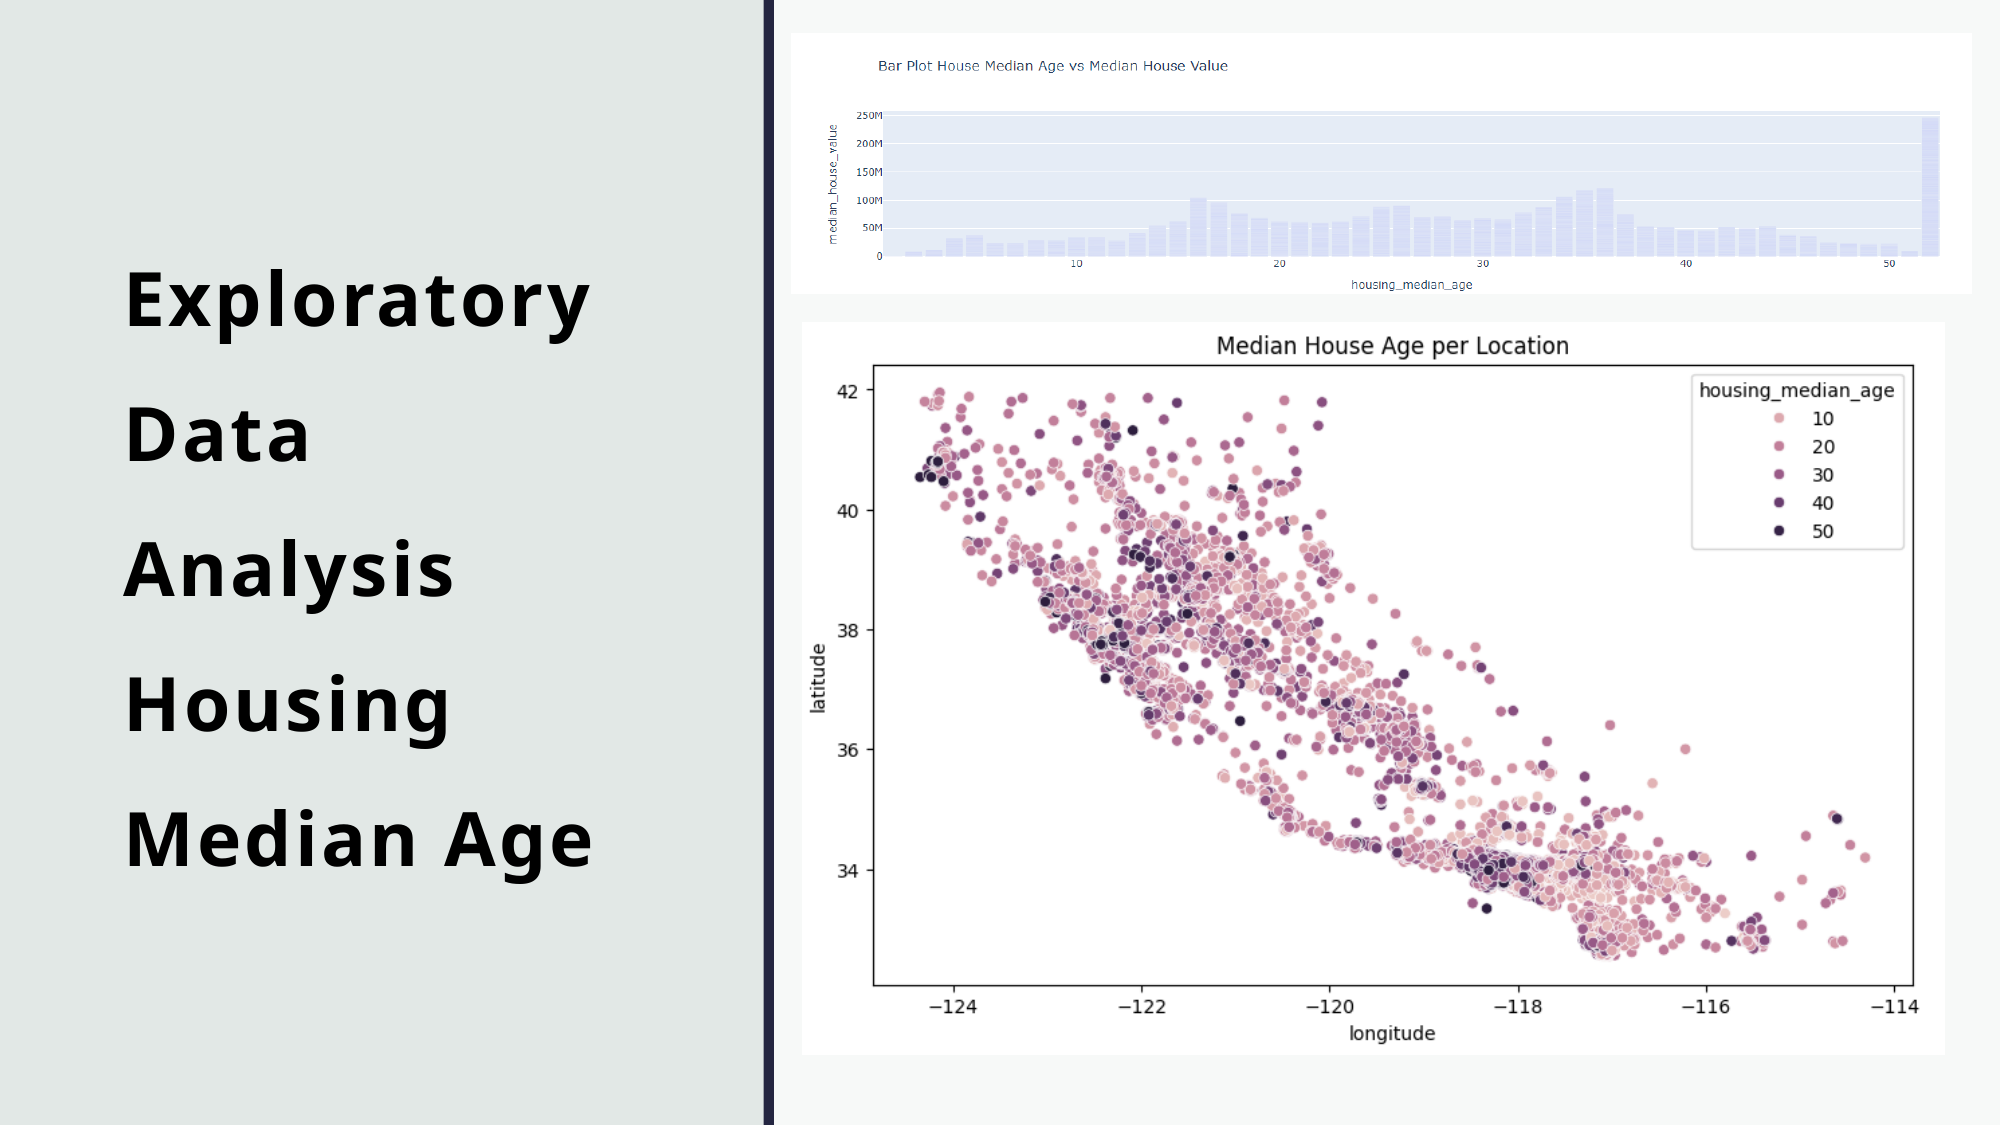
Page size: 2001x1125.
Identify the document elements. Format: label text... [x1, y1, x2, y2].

picture [801, 322, 1945, 1056]
title Exploratory Data Analysis Housing Median Age [105, 115, 666, 969]
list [791, 33, 1972, 294]
